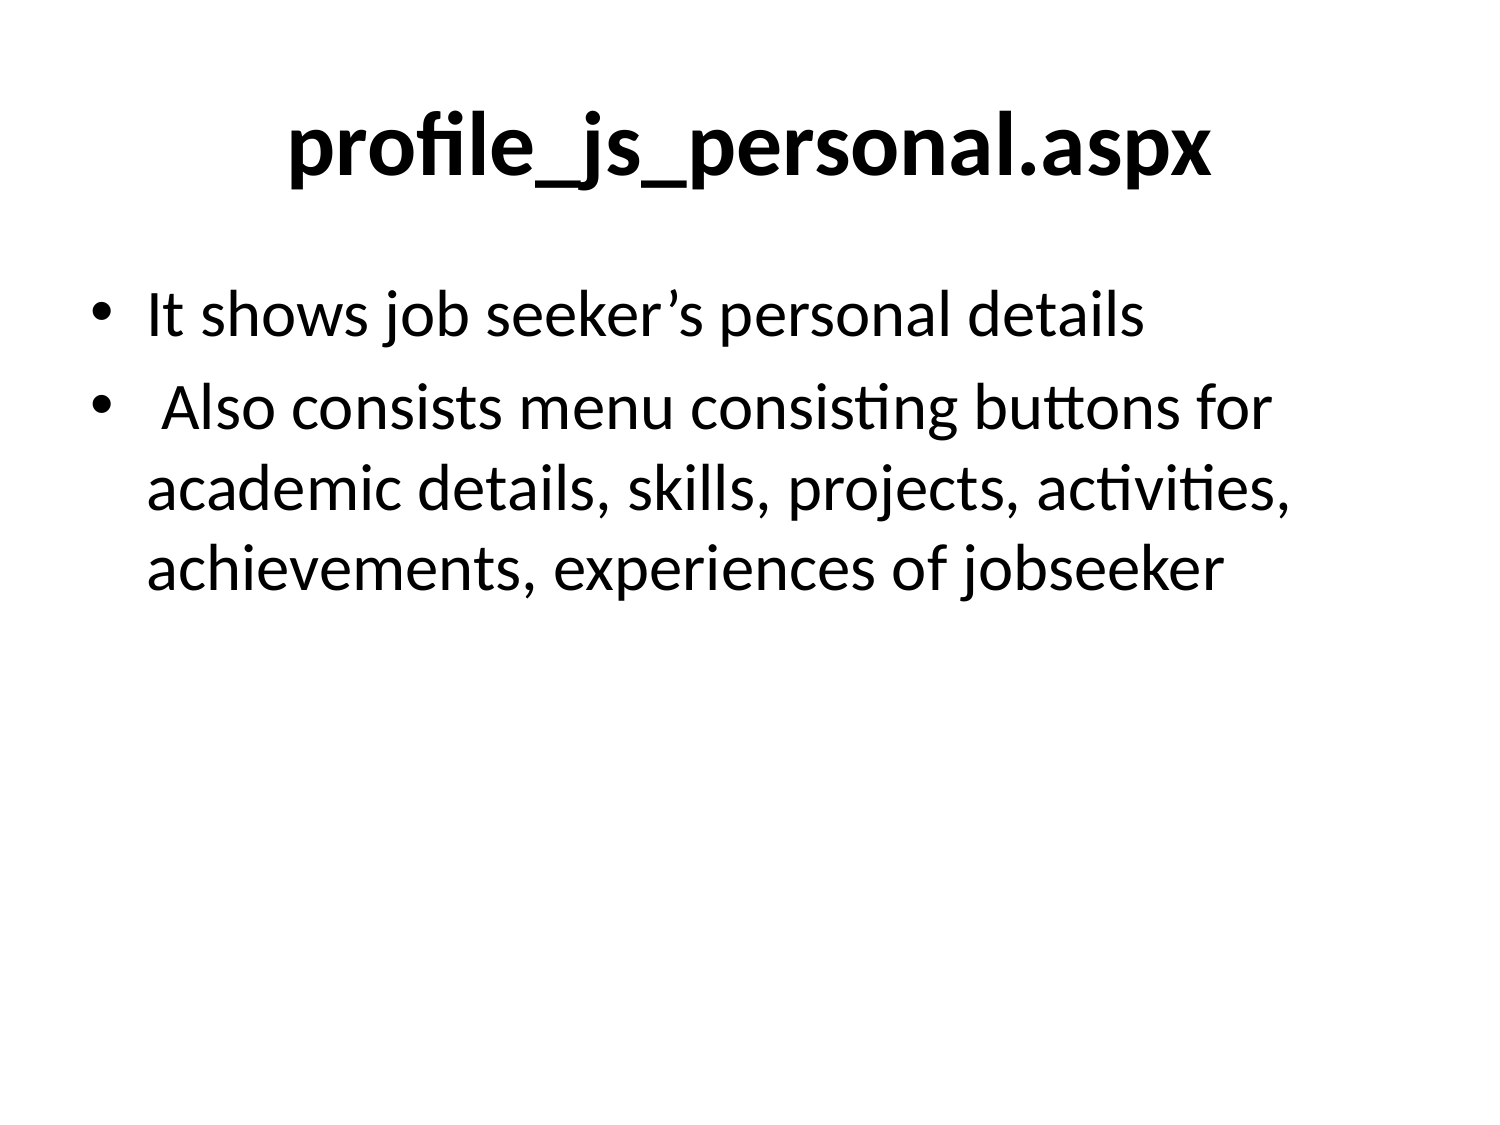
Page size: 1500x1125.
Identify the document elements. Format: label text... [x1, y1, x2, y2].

title profile_js_personal.aspx [75, 45, 1425, 233]
list It shows job seeker’s personal details Also consists menu consisting buttons for academic details, skills, projects, activities, achievements, experiences of jobseeker [75, 262, 1425, 1005]
